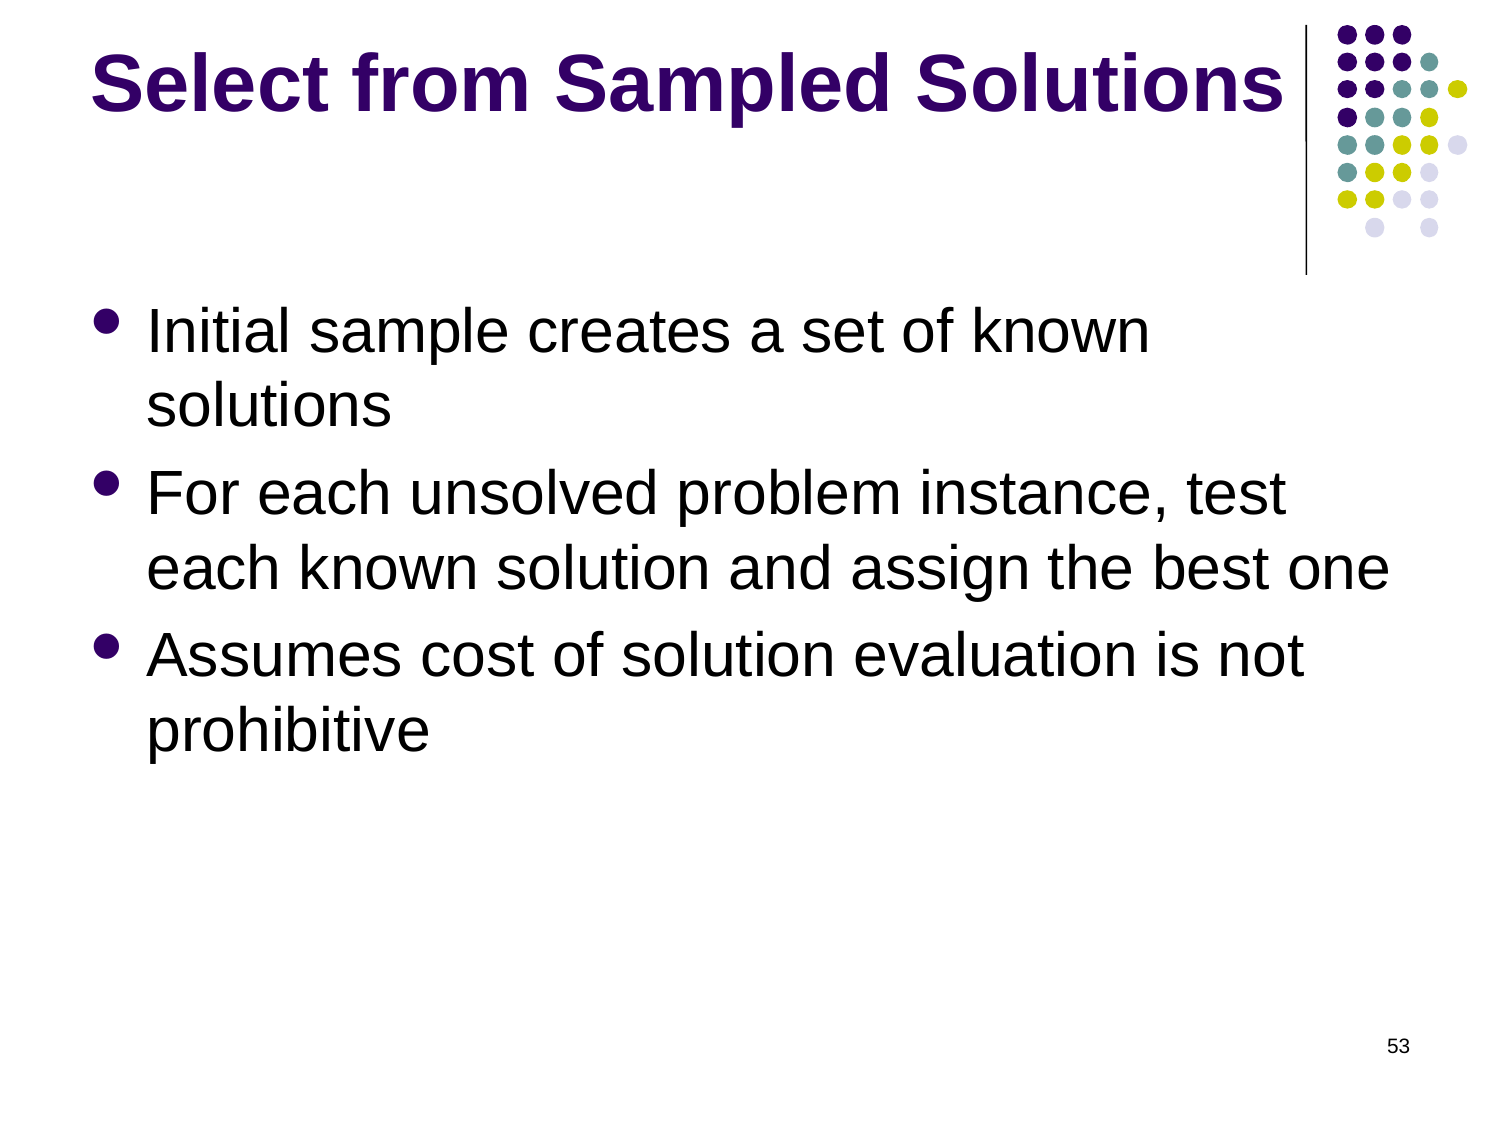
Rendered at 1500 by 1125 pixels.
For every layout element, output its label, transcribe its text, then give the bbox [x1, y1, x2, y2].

list Initial sample creates a set of known solutions For each unsolved problem instance, test each known solution and assign the best one Assumes cost of solution evaluation is not prohibitive [75, 282, 1425, 1006]
title Select from Sampled Solutions [75, 20, 1313, 233]
slide_number 53 [1074, 1024, 1426, 1101]
